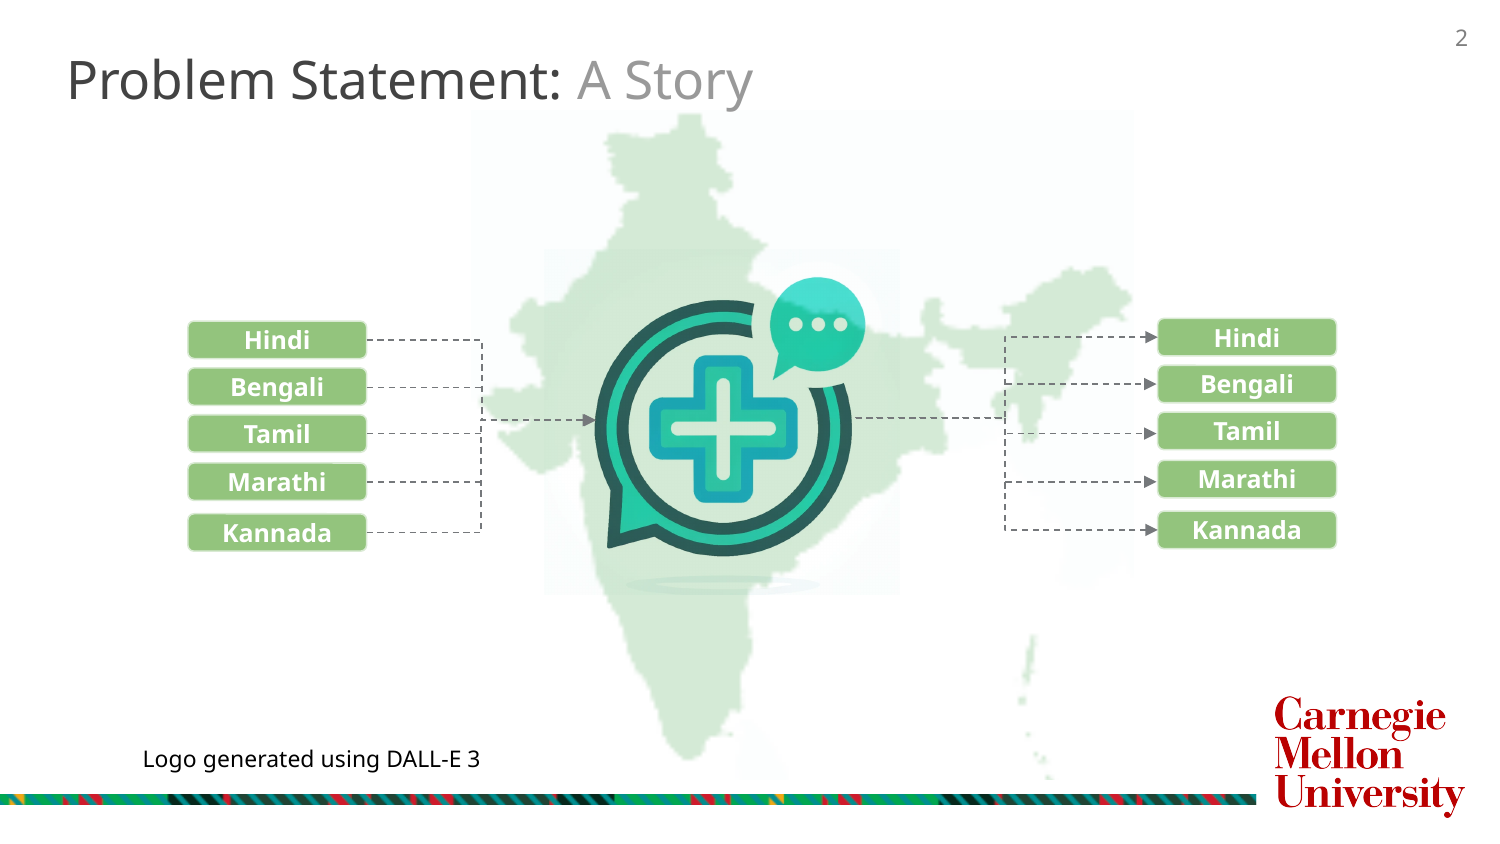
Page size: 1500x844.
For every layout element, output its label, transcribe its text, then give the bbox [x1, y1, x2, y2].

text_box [852, 336, 1158, 419]
text_box Tamil [187, 414, 361, 453]
text_box Hindi [1157, 318, 1337, 356]
text_box Kannada [1157, 511, 1337, 549]
picture [1275, 696, 1465, 818]
text_box Problem Statement: A Story [51, 31, 1449, 126]
text_box Kannada [187, 513, 367, 552]
picture [0, 794, 1257, 805]
text_box Bengali [187, 367, 361, 406]
text_box Marathi [187, 462, 361, 501]
text_box Logo generated using DALL-E 3 [127, 730, 470, 786]
text_box Tamil [1162, 412, 1337, 450]
text_box Bengali [1162, 365, 1337, 403]
picture [471, 109, 1134, 780]
text_box Hindi [187, 321, 367, 359]
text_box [366, 419, 596, 533]
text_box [852, 426, 1158, 531]
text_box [366, 339, 597, 420]
text_box Marathi [1163, 460, 1337, 498]
